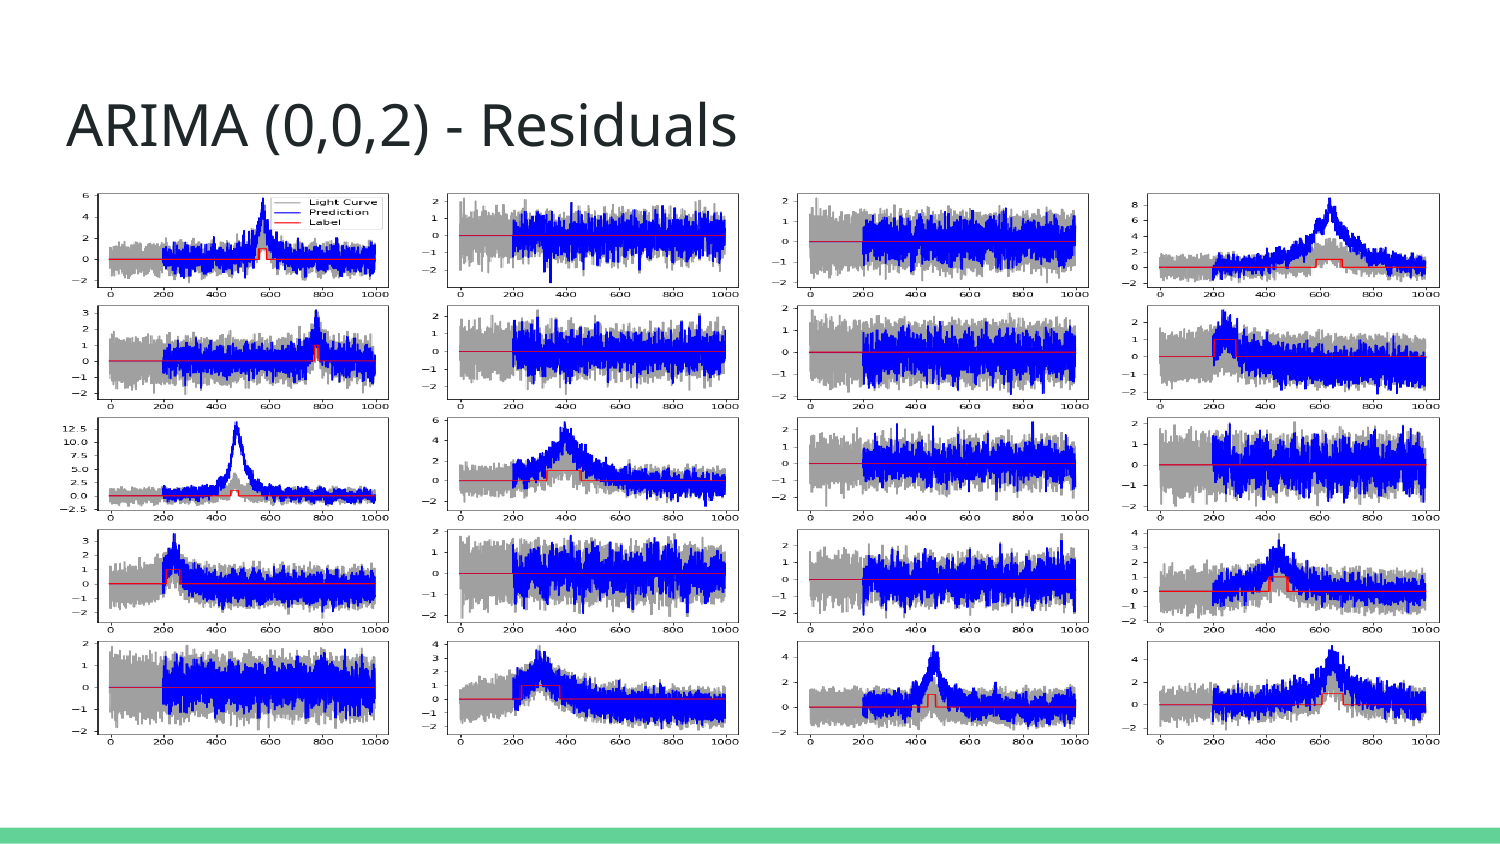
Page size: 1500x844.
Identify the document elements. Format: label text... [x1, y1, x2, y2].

picture [50, 188, 1450, 750]
title ARIMA (0,0,2) - Residuals [51, 72, 1449, 167]
